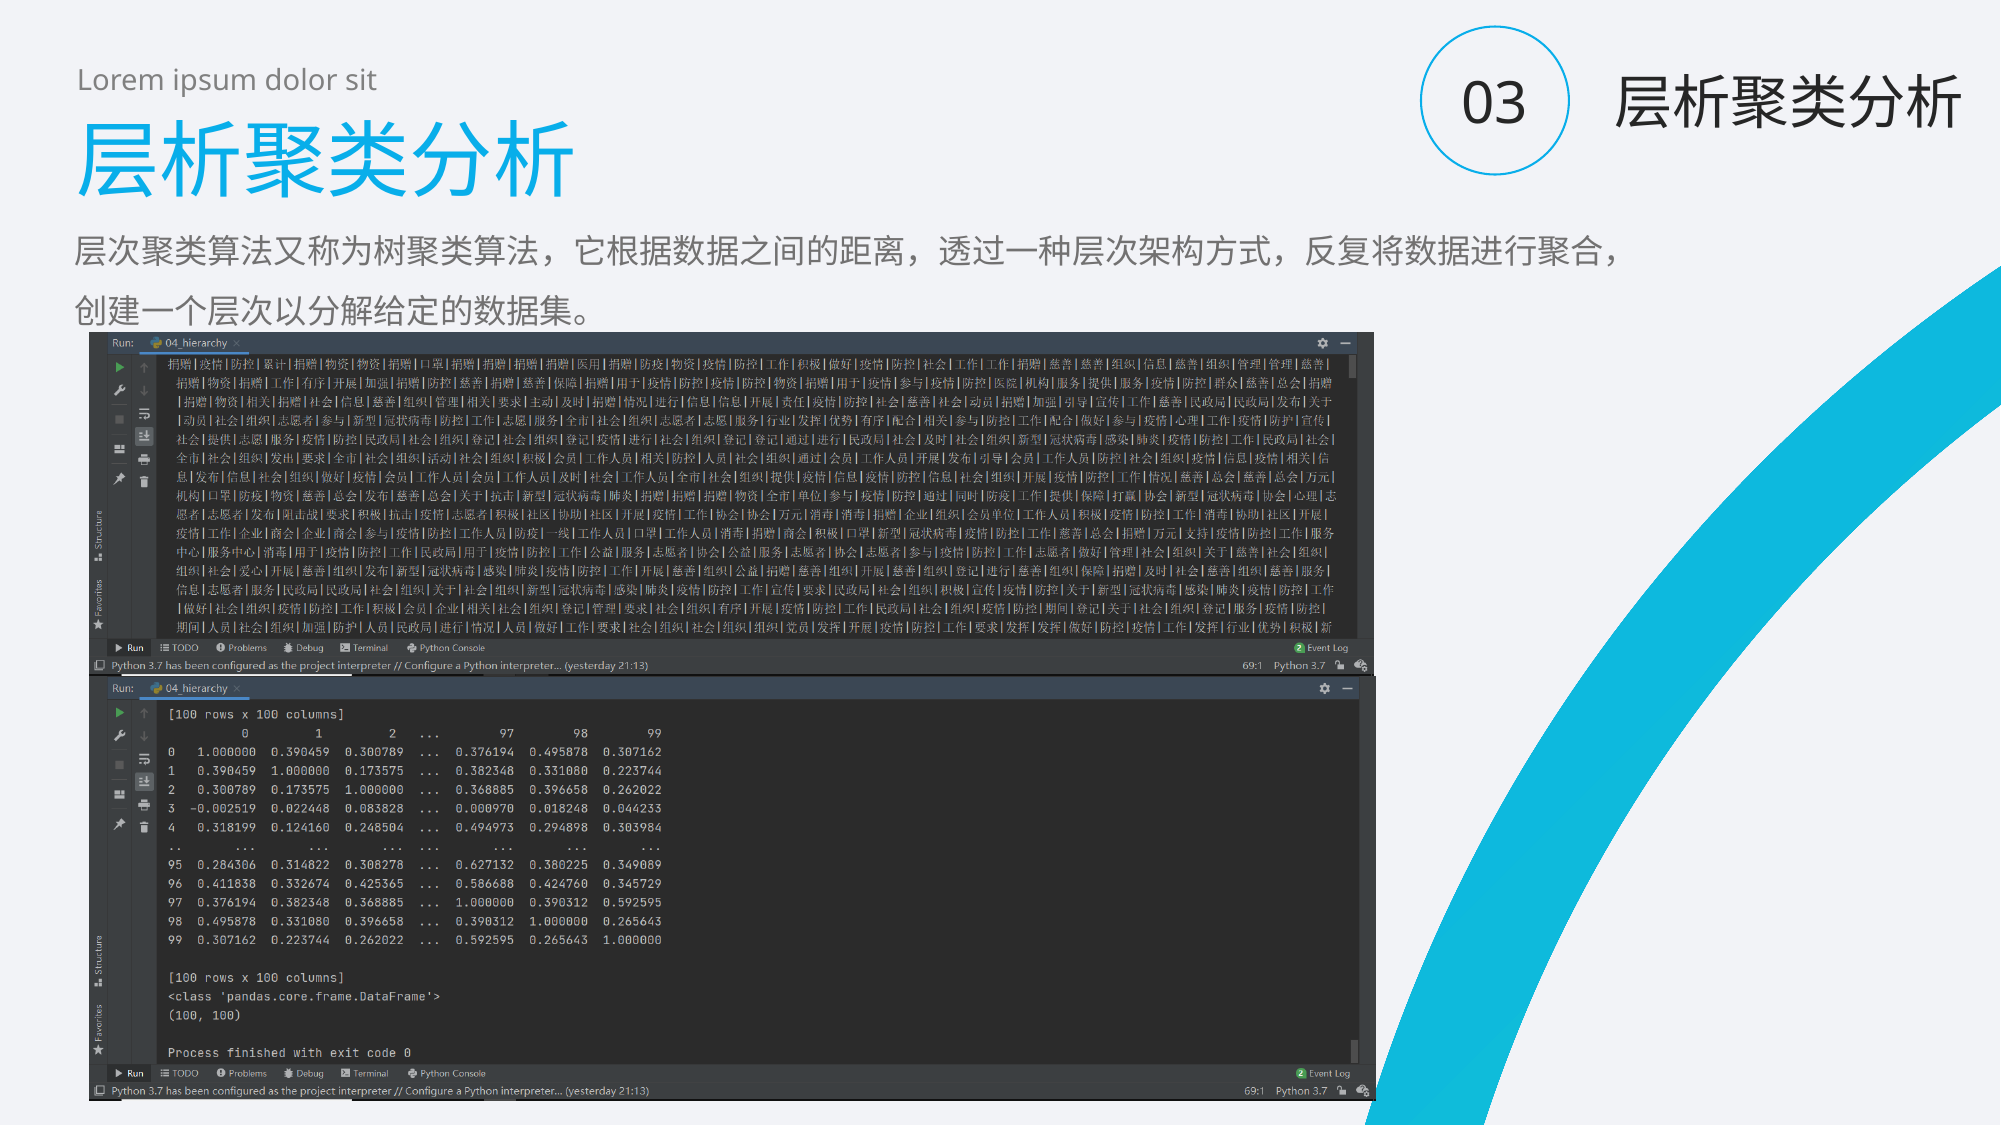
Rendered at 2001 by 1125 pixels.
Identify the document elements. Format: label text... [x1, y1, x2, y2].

text_box [1928, 265, 2000, 316]
picture [88, 332, 1376, 1101]
text_box 层析聚类分析 [62, 99, 622, 203]
text_box [1364, 317, 2000, 1125]
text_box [1420, 26, 1982, 175]
text_box Lorem ipsum dolor sit [62, 43, 479, 104]
text_box 层次聚类算法又称为树聚类算法，它根据数据之间的距离，透过一种层次架构方式，反复将数据进行聚合，创建一个层次以分解给定的数据集。 [59, 203, 1622, 338]
